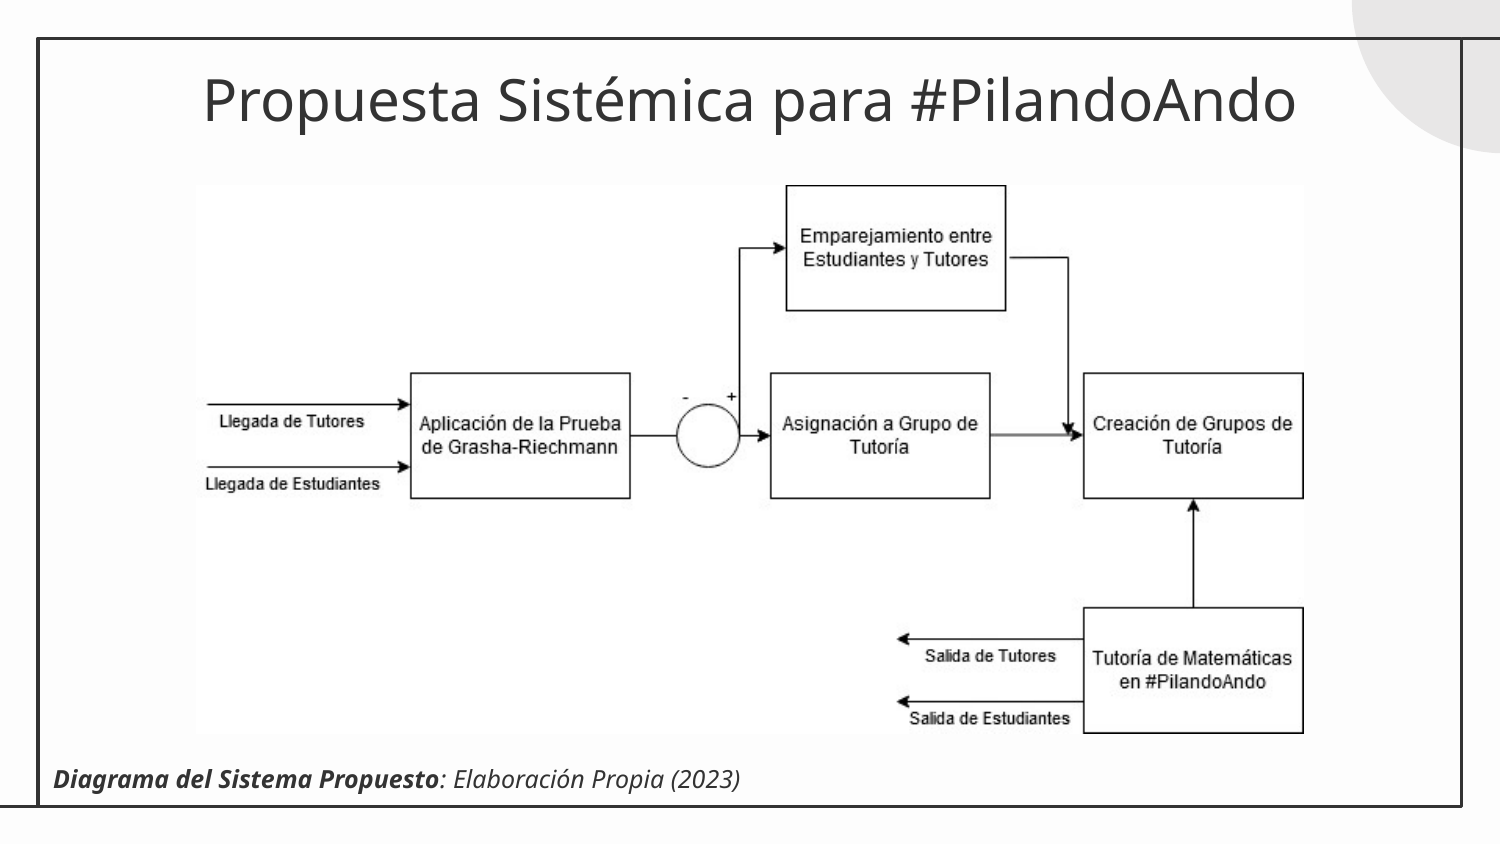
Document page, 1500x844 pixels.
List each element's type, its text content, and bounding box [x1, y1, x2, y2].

picture [196, 185, 1304, 735]
title Propuesta Sistémica para #PilandoAndo [117, 47, 1383, 142]
text_box Diagrama del Sistema Propuesto: Elaboración Propia (2023) [38, 748, 984, 808]
